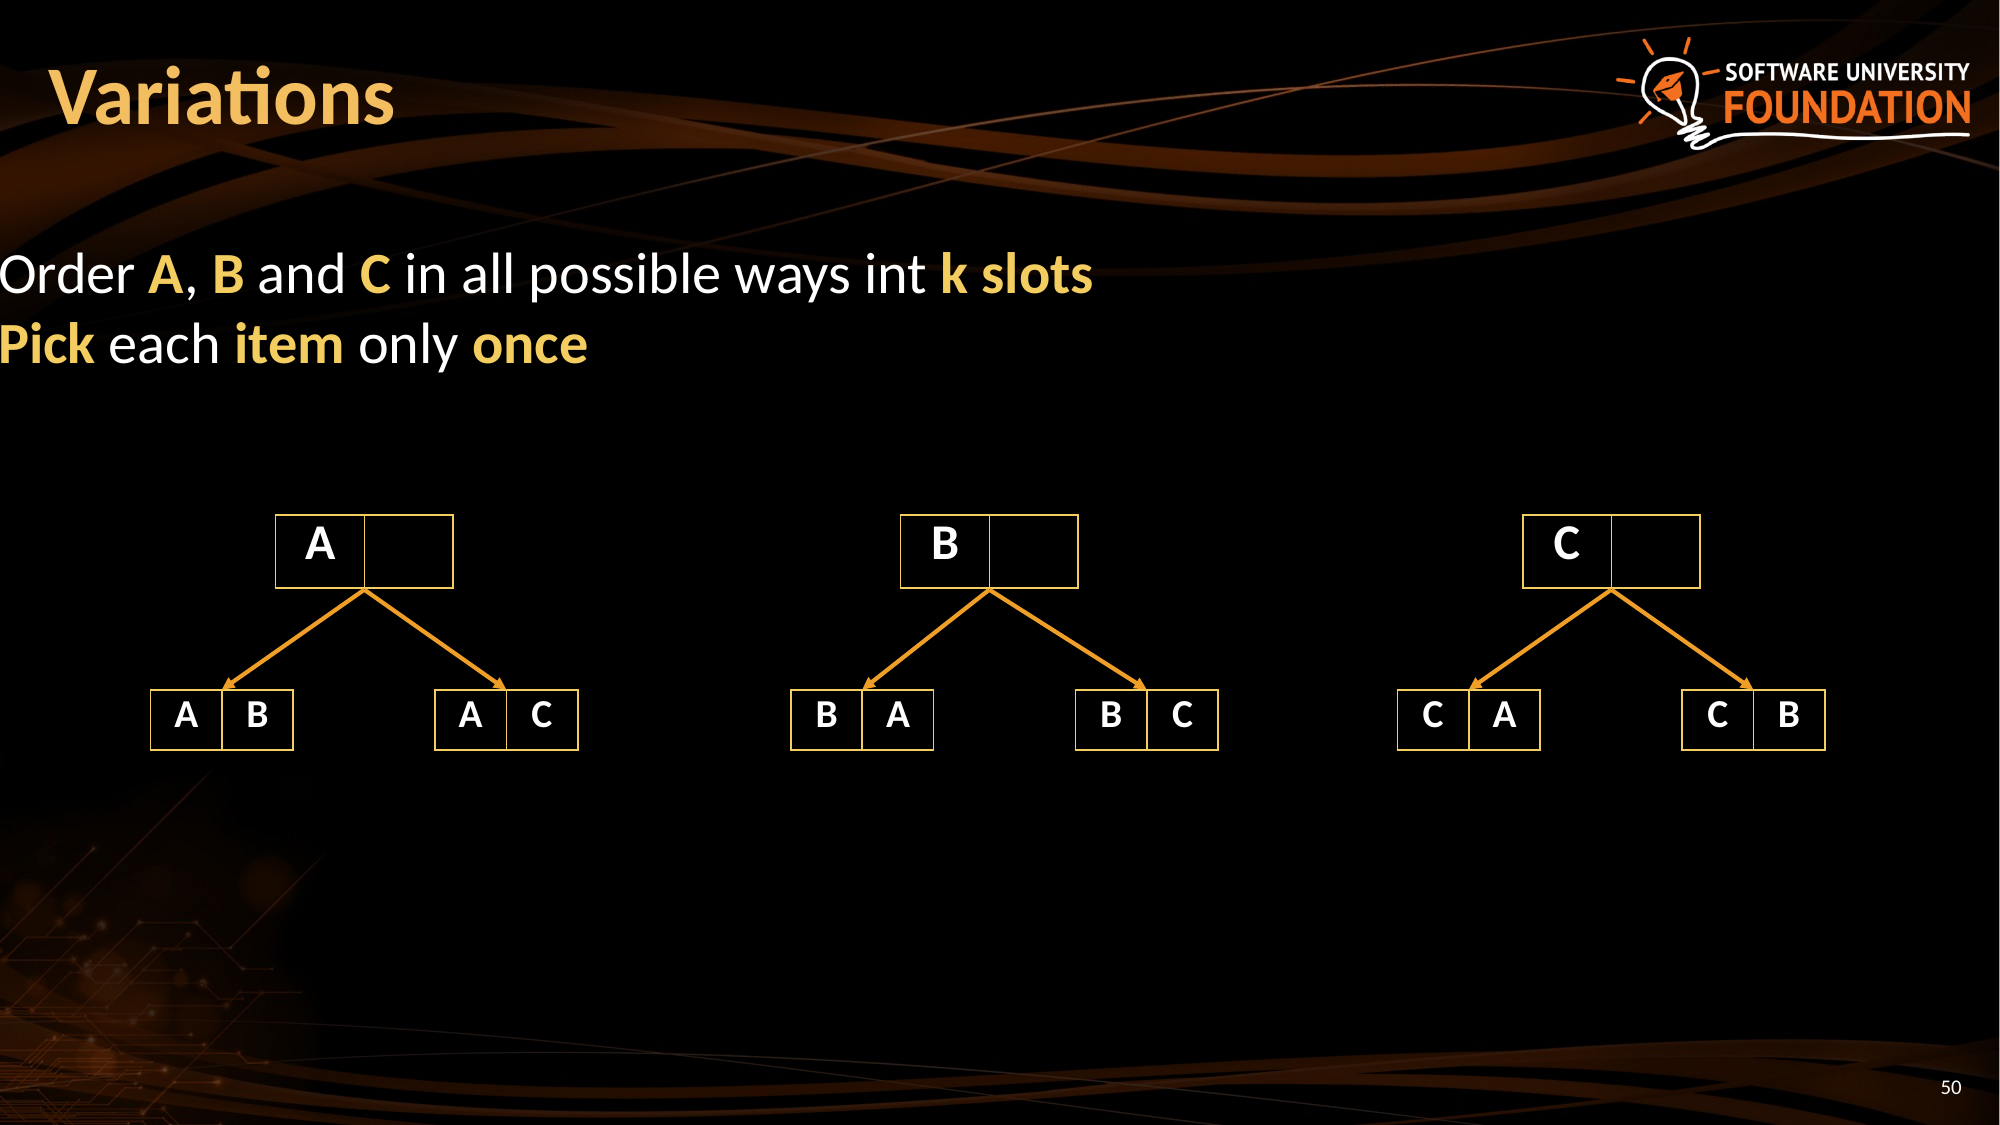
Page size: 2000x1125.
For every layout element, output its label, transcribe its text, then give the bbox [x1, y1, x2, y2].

table_header C [1683, 691, 1753, 749]
text_box [1610, 589, 1754, 690]
text_box [363, 589, 507, 690]
text_box <number> [1897, 1070, 1968, 1103]
text_box Order A, B and C in all possible ways int k slots Pick each item only once [0, 227, 1425, 383]
table_header B [1076, 691, 1146, 749]
table_header A [151, 691, 221, 749]
table_header [990, 516, 1077, 587]
text_box [221, 589, 364, 690]
table_header A [436, 691, 506, 749]
text_box [862, 589, 989, 690]
table_header B [223, 691, 292, 749]
table_header B [792, 691, 861, 749]
text_box [1468, 589, 1611, 690]
table_header [1612, 516, 1699, 587]
table_header B [1754, 691, 1824, 749]
table_header [365, 516, 452, 587]
table_header B [901, 516, 989, 587]
table_header C [1148, 691, 1217, 749]
table_header C [1524, 516, 1611, 587]
text_box Variations [30, 6, 1602, 189]
text_box [988, 589, 1147, 690]
table_header C [507, 691, 577, 749]
table_header A [1470, 691, 1539, 749]
table_header C [1398, 691, 1468, 749]
table_header A [276, 516, 364, 587]
table_header A [863, 691, 933, 749]
picture [0, 0, 2000, 1125]
